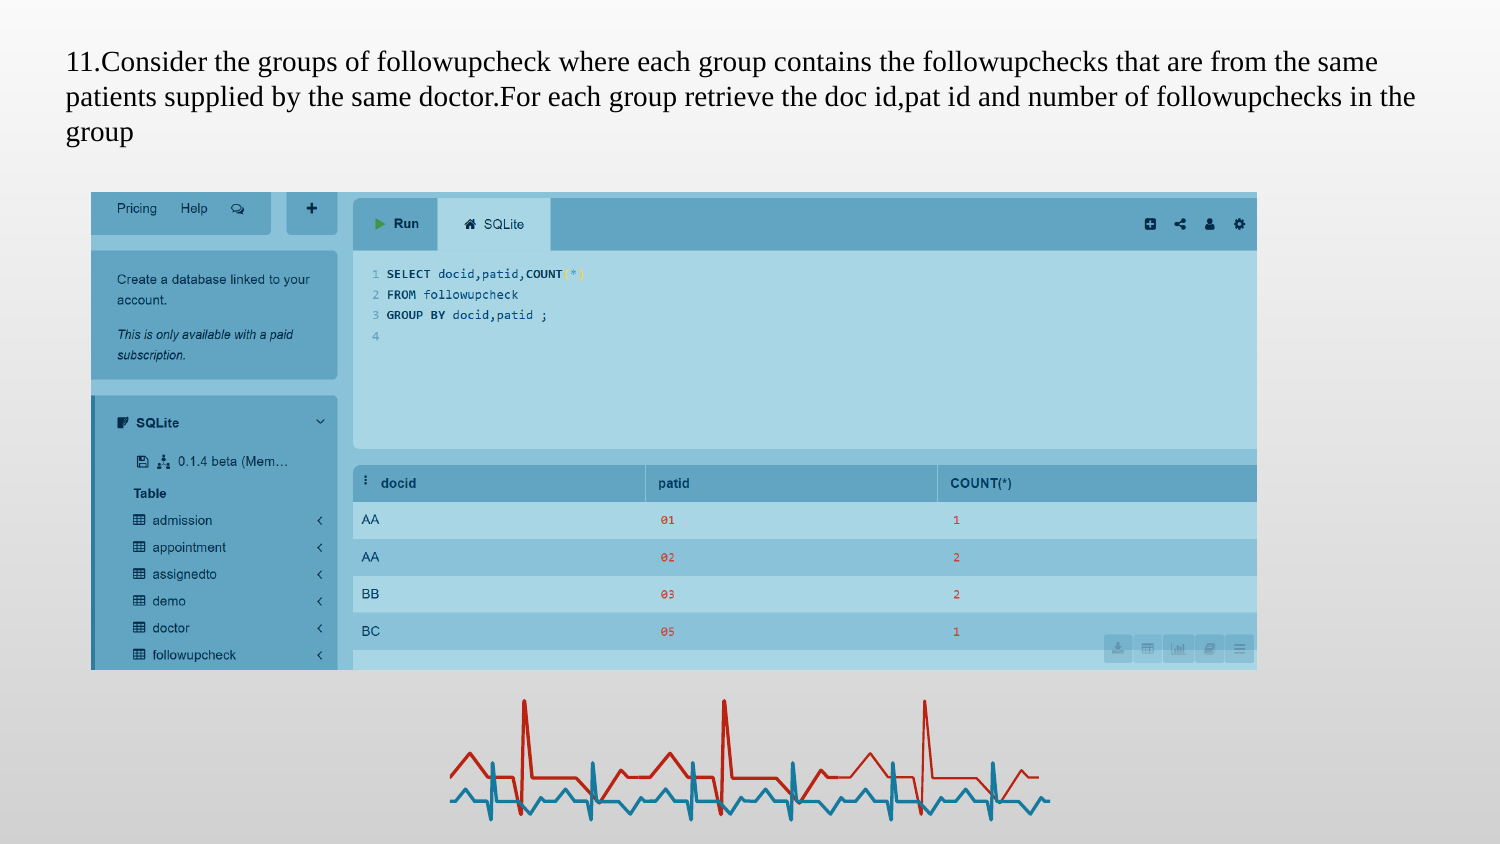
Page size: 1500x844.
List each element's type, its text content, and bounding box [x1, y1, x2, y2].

text_box 11.Consider the groups of followupcheck where each group contains the followupchecks that are from the same patients supplied by the same doctor.For each group retrieve the doc id,pat id and number of followupchecks in the group [50, 35, 1475, 155]
picture [90, 192, 1257, 670]
